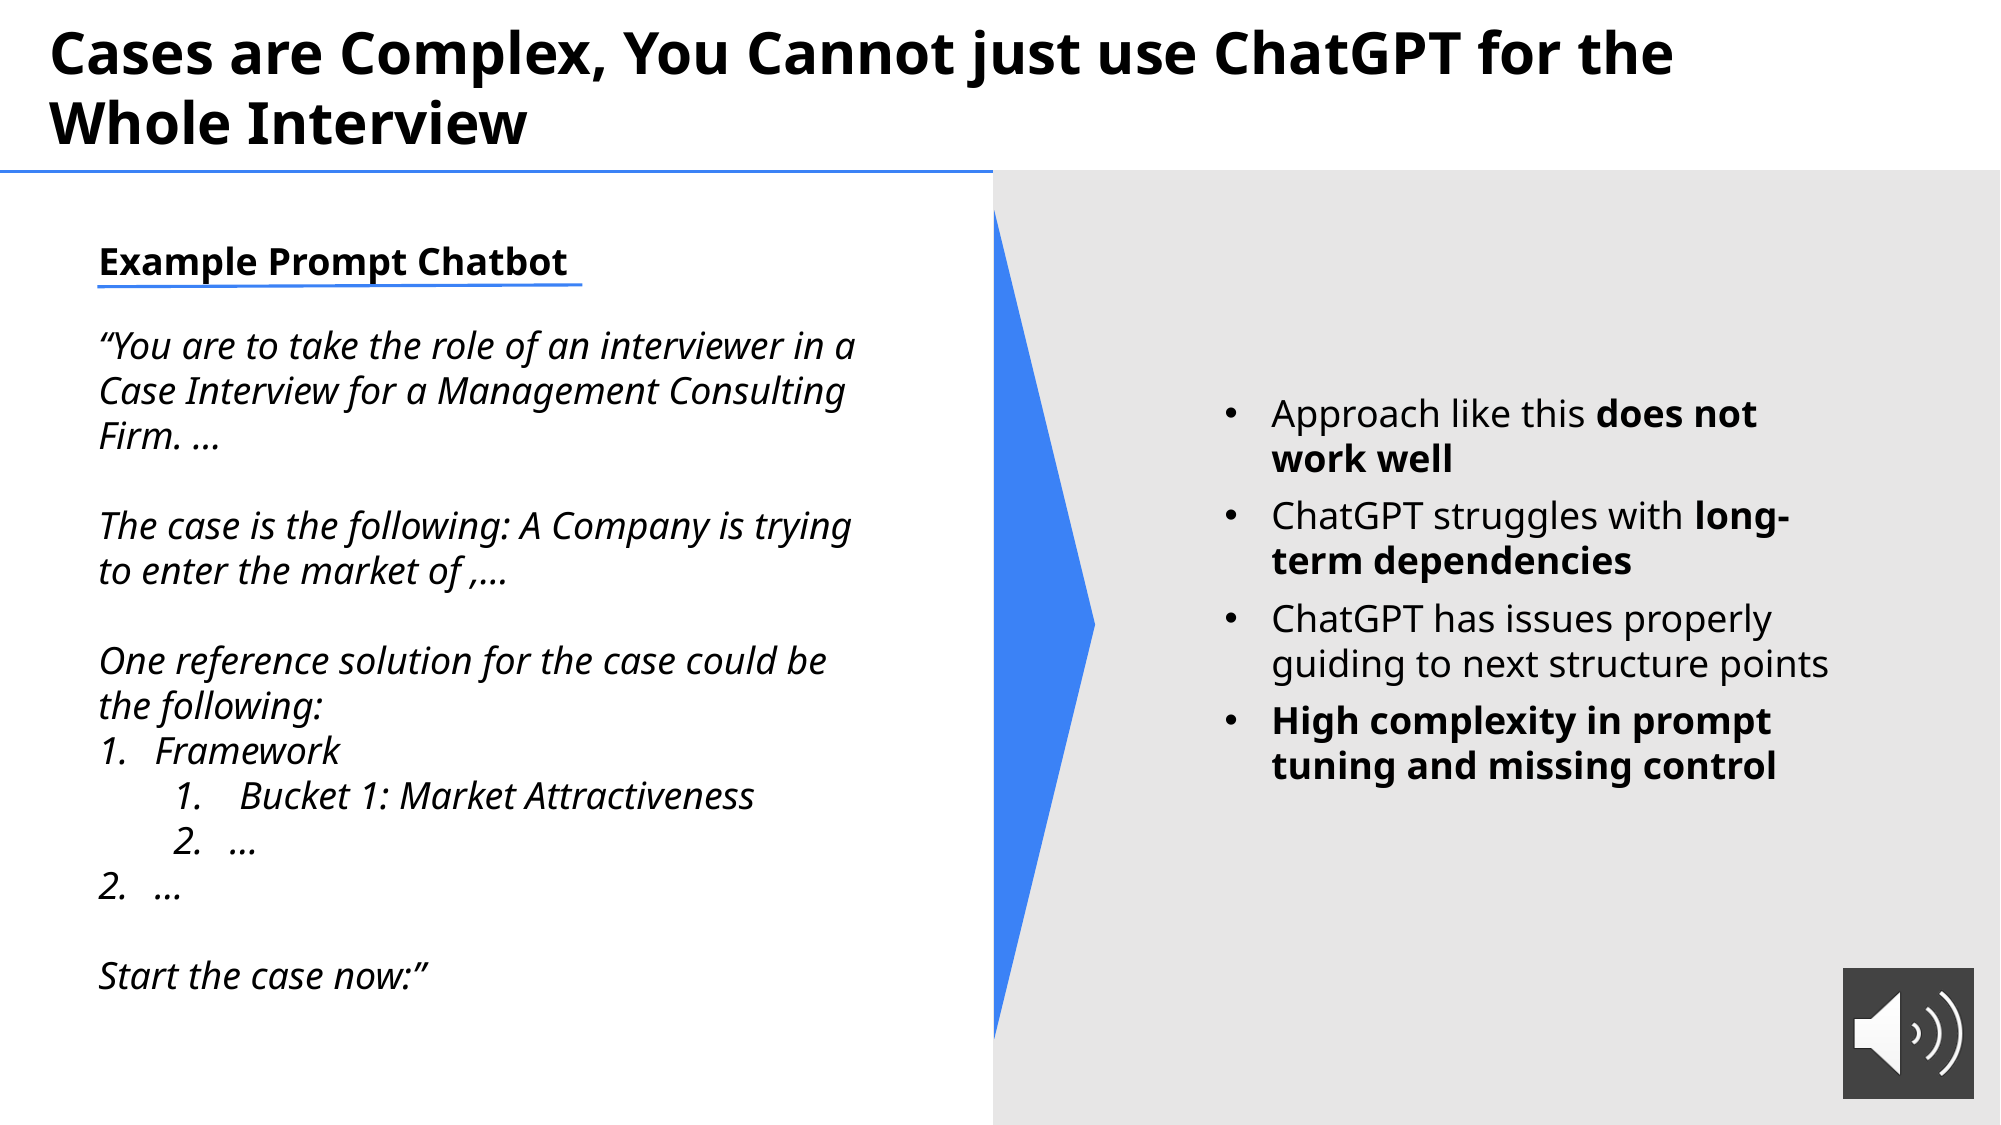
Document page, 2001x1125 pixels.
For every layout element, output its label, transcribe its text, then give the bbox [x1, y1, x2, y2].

text_box [993, 209, 1097, 1040]
text_box [993, 170, 2000, 1125]
picture [1841, 966, 1975, 1100]
text_box “You are to take the role of an interviewer in a Case Interview for a Management Consulting Firm. … The case is the following: A Company is trying to enter the market of ,… One reference solution for the case could be the following: Framework Bucket 1: Market Attractiveness … … Start the case now:” [83, 314, 888, 1034]
text_box Example Prompt Chatbot [83, 230, 600, 290]
text_box Cases are Complex, You Cannot just use ChatGPT for the Whole Interview [34, 8, 1739, 164]
text_box Approach like this does not work well ChatGPT struggles with long-term dependencies ChatGPT has issues properly guiding to next structure points High complexity in prompt tuning and missing control [1209, 382, 1865, 795]
